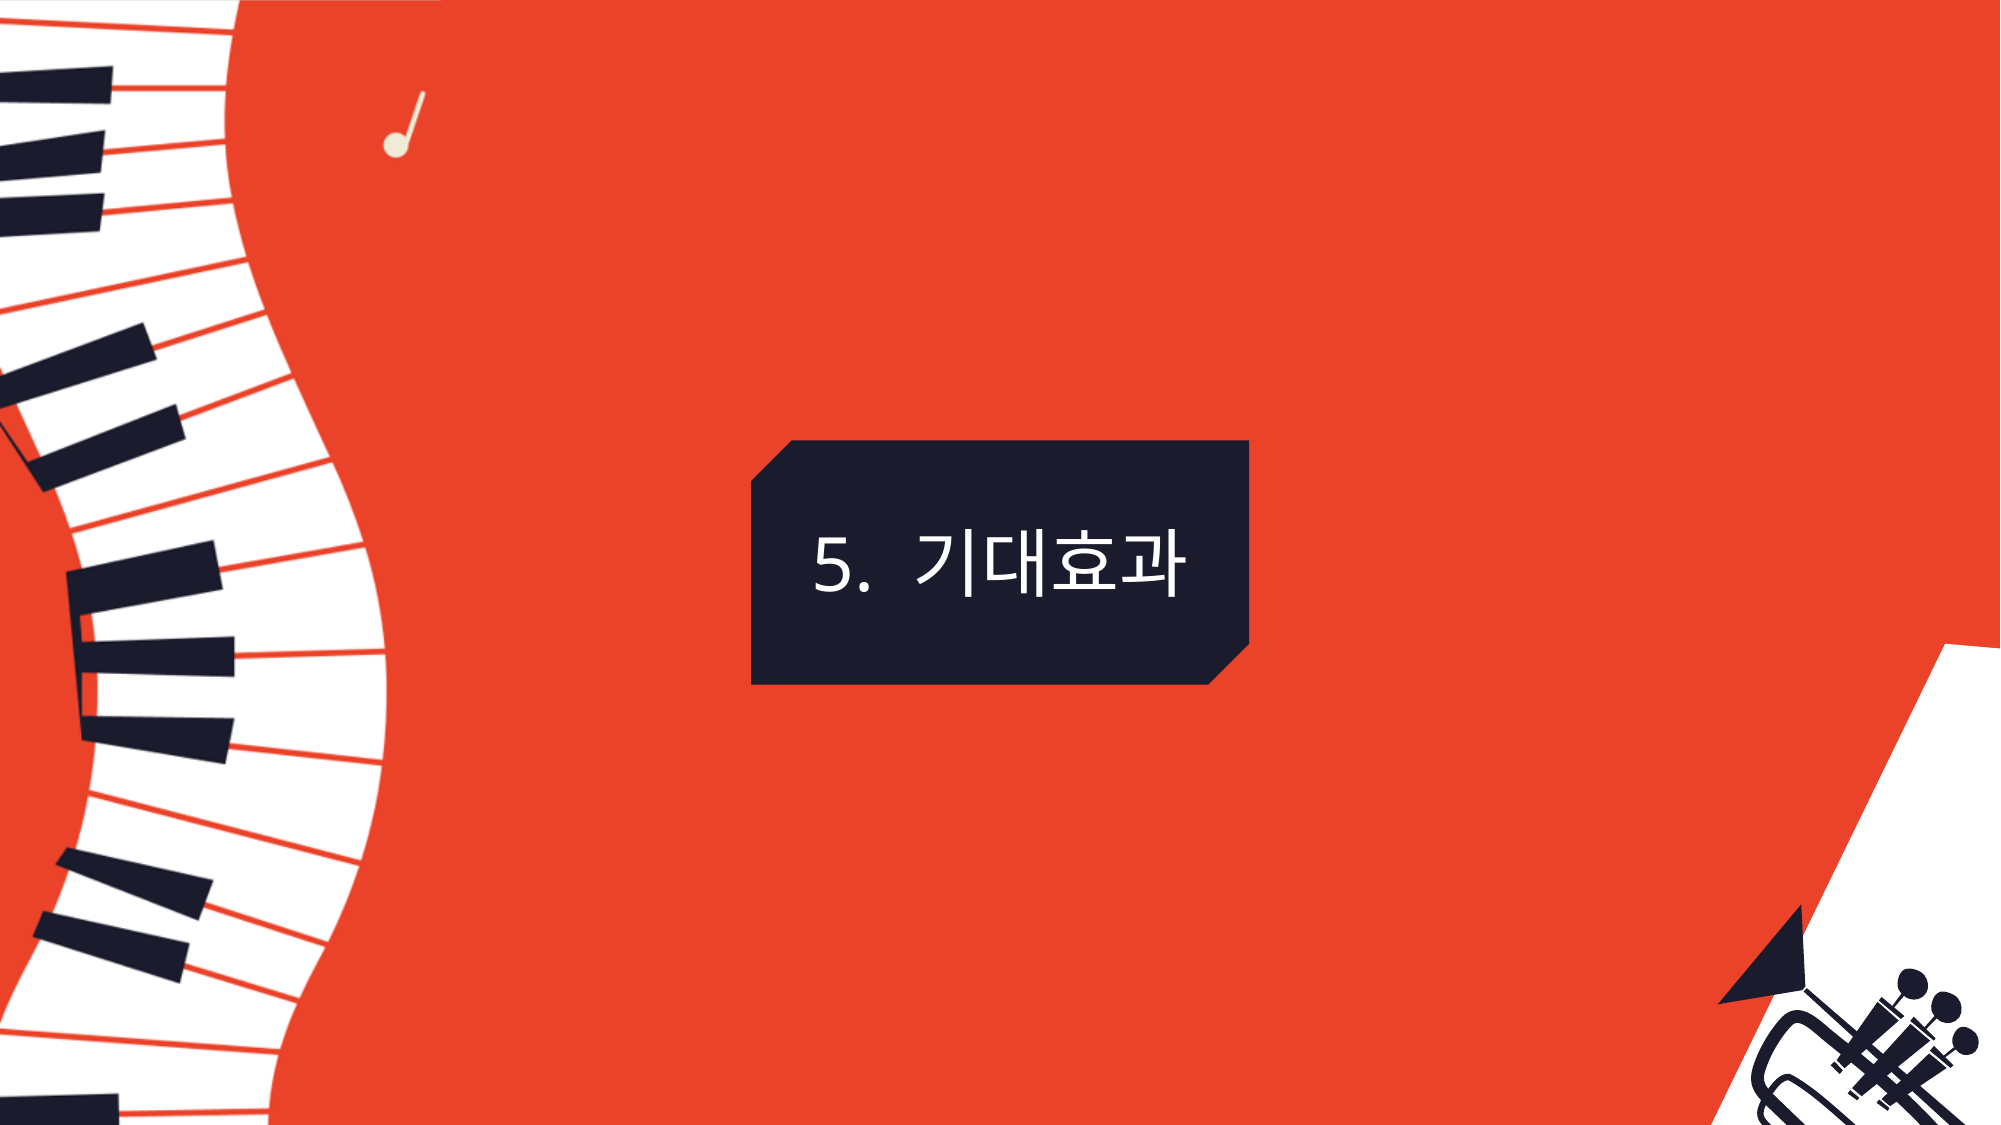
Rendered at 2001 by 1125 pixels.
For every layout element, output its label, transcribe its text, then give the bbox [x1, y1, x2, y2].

text_box 5. 기대효과 [797, 509, 1203, 615]
text_box [751, 440, 1250, 685]
text_box [1803, 643, 2000, 955]
picture [0, 0, 441, 1125]
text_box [1696, 955, 2000, 1125]
